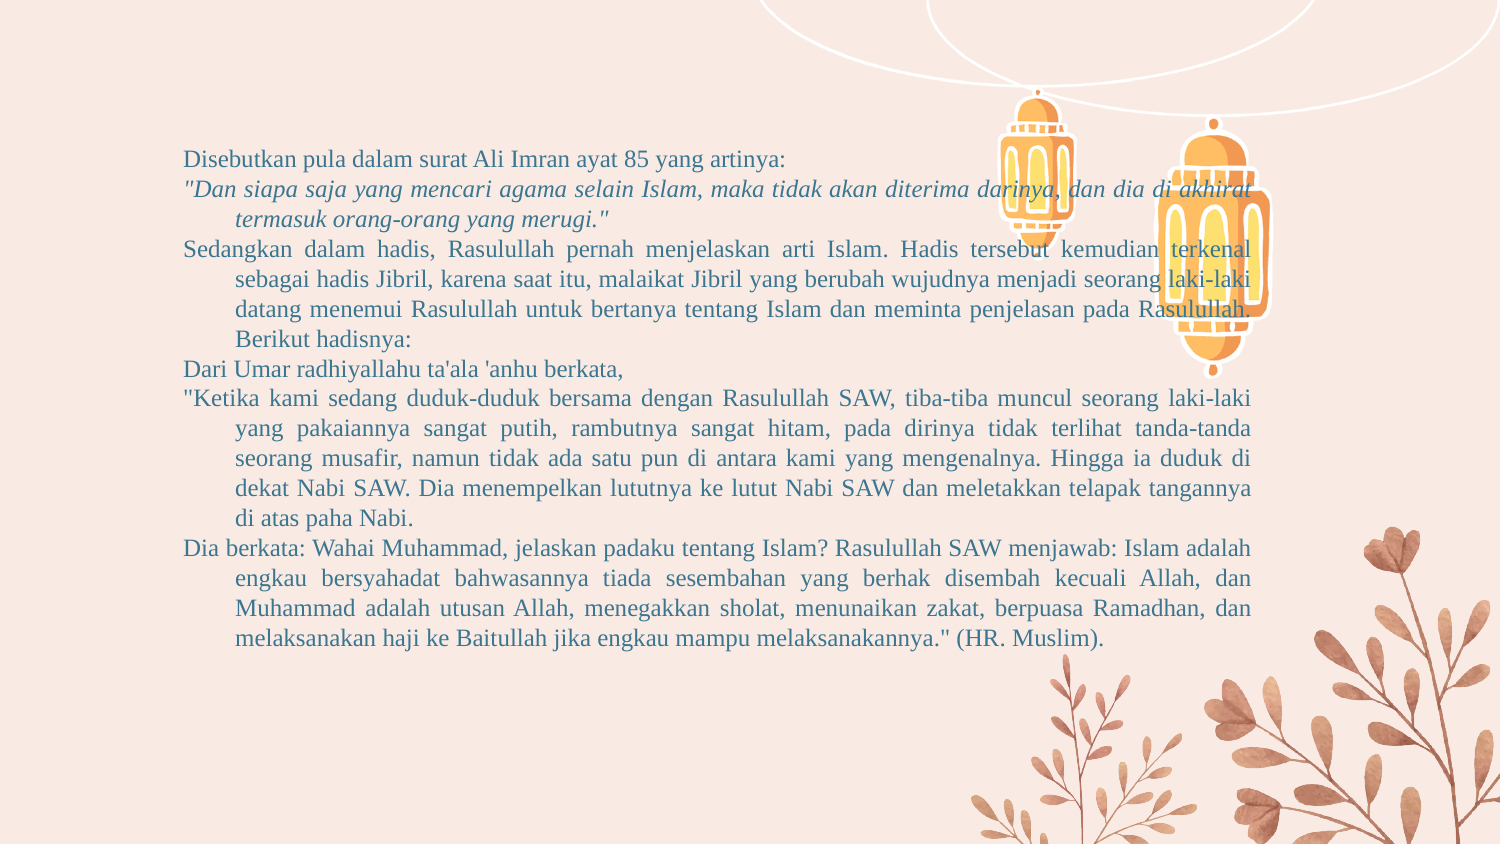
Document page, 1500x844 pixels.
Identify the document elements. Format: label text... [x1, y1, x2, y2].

picture [930, 483, 1500, 844]
subtitle Disebutkan pula dalam surat Ali Imran ayat 85 yang artinya: "Dan siapa saja yang mencari agama selain Islam, maka tidak akan diterima darinya, dan dia di akhirat termasuk orang-orang yang merugi." Sedangkan dalam hadis, Rasulullah pernah menjelaskan arti Islam. Hadis tersebut kemudian terkenal sebagai hadis Jibril, karena saat itu, malaikat Jibril yang berubah wujudnya menjadi seorang laki-laki datang menemui Rasulullah untuk bertanya tentang Islam dan meminta penjelasan pada Rasulullah. Berikut hadisnya: Dari Umar radhiyallahu ta'ala 'anhu berkata, "Ketika kami sedang duduk-duduk bersama dengan Rasulullah SAW, tiba-tiba muncul seorang laki-laki yang pakaiannya sangat putih, rambutnya sangat hitam, pada dirinya tidak terlihat tanda-tanda seorang musafir, namun tidak ada satu pun di antara kami yang mengenalnya. Hingga ia duduk di dekat Nabi SAW. Dia menempelkan lututnya ke lutut Nabi SAW dan meletakkan telapak tangannya di atas paha Nabi. Dia berkata: Wahai Muhammad, jelaskan padaku tentang Islam? Rasulullah SAW menjawab: Islam adalah engkau bersyahadat bahwasannya tiada sesembahan yang berhak disembah kecuali Allah, dan Muhammad adalah utusan Allah, menegakkan sholat, menunaikan zakat, berpuasa Ramadhan, dan melaksanakan haji ke Baitullah jika engkau mampu melaksanakannya." (HR. Muslim). [145, 127, 1268, 767]
picture [638, 0, 1500, 379]
